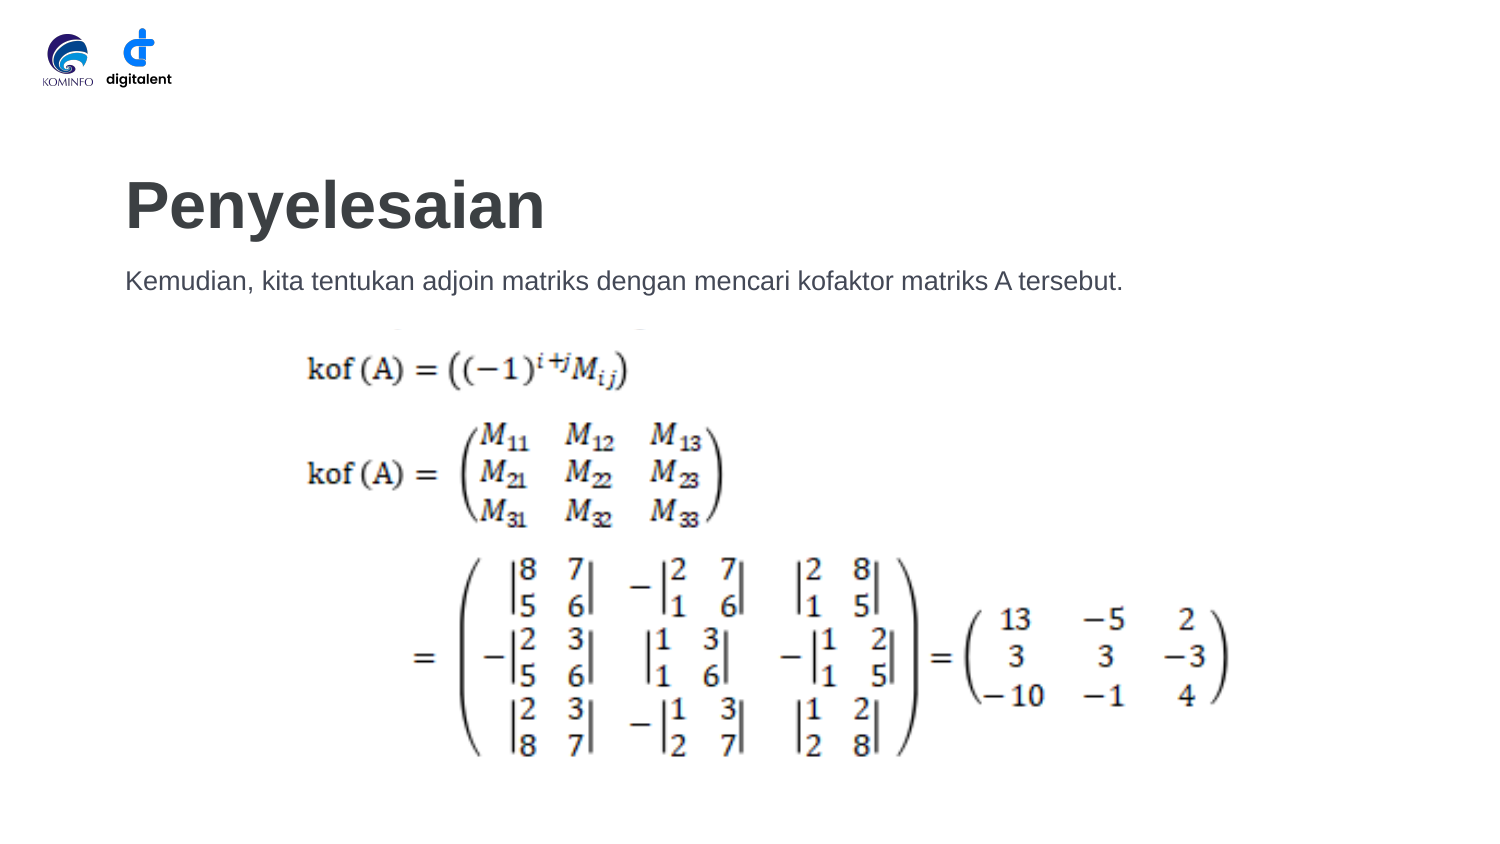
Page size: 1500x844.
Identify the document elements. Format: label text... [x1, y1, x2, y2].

text_box Kemudian, kita tentukan adjoin matriks dengan mencari kofaktor matriks A tersebut. [110, 243, 1366, 311]
title Penyelesaian [125, 161, 1409, 220]
picture [43, 0, 218, 140]
picture [267, 329, 1331, 792]
